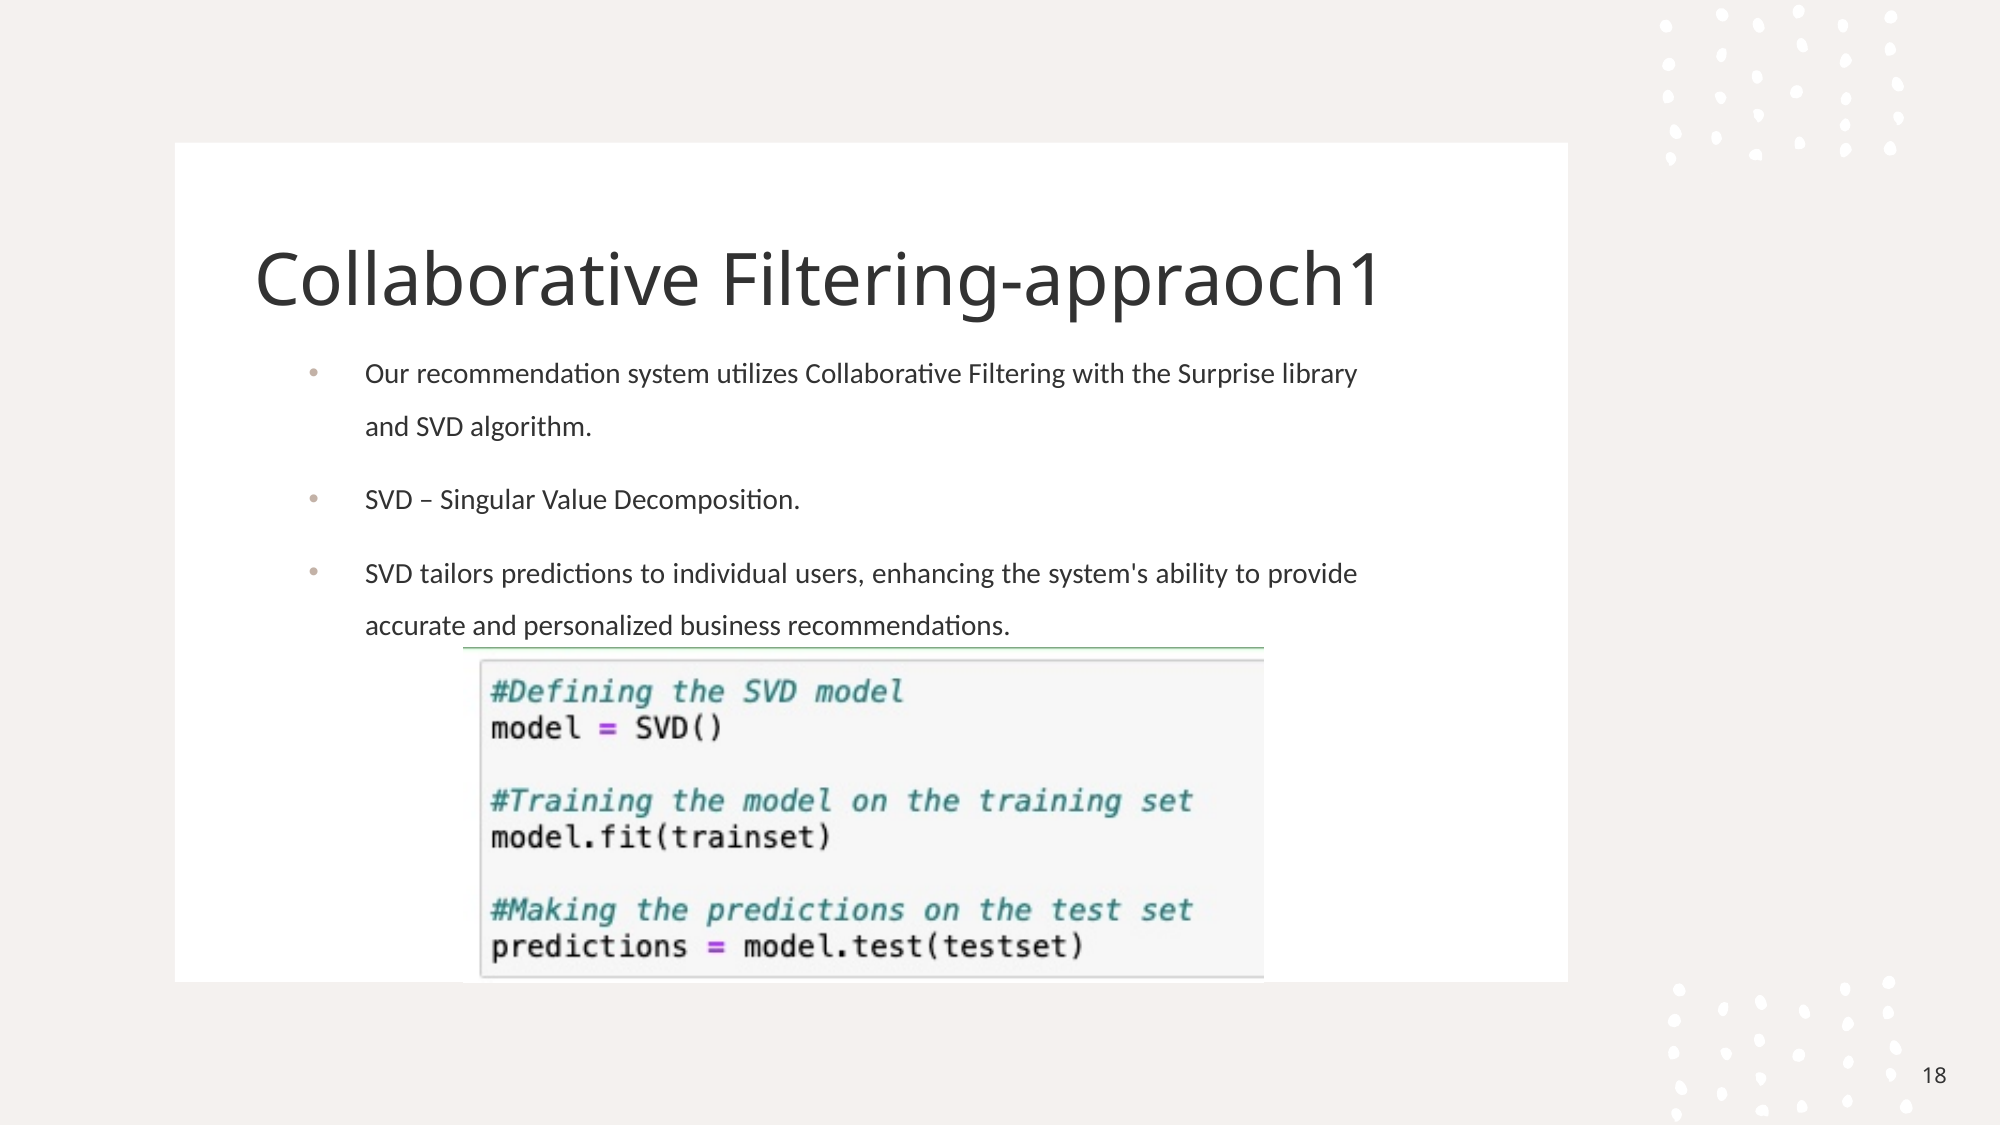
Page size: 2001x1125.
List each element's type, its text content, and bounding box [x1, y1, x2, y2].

list Our recommendation system utilizes Collaborative Filtering with the Surprise library and SVD algorithm. SVD – Singular Value Decomposition. SVD tailors predictions to individual users, enhancing the system's ability to provide accurate and personalized business recommendations. [293, 329, 1374, 900]
slide_number 18 [1879, 1046, 1962, 1107]
picture [463, 647, 1264, 983]
title Collaborative Filtering-appraoch1 [239, 191, 1543, 362]
